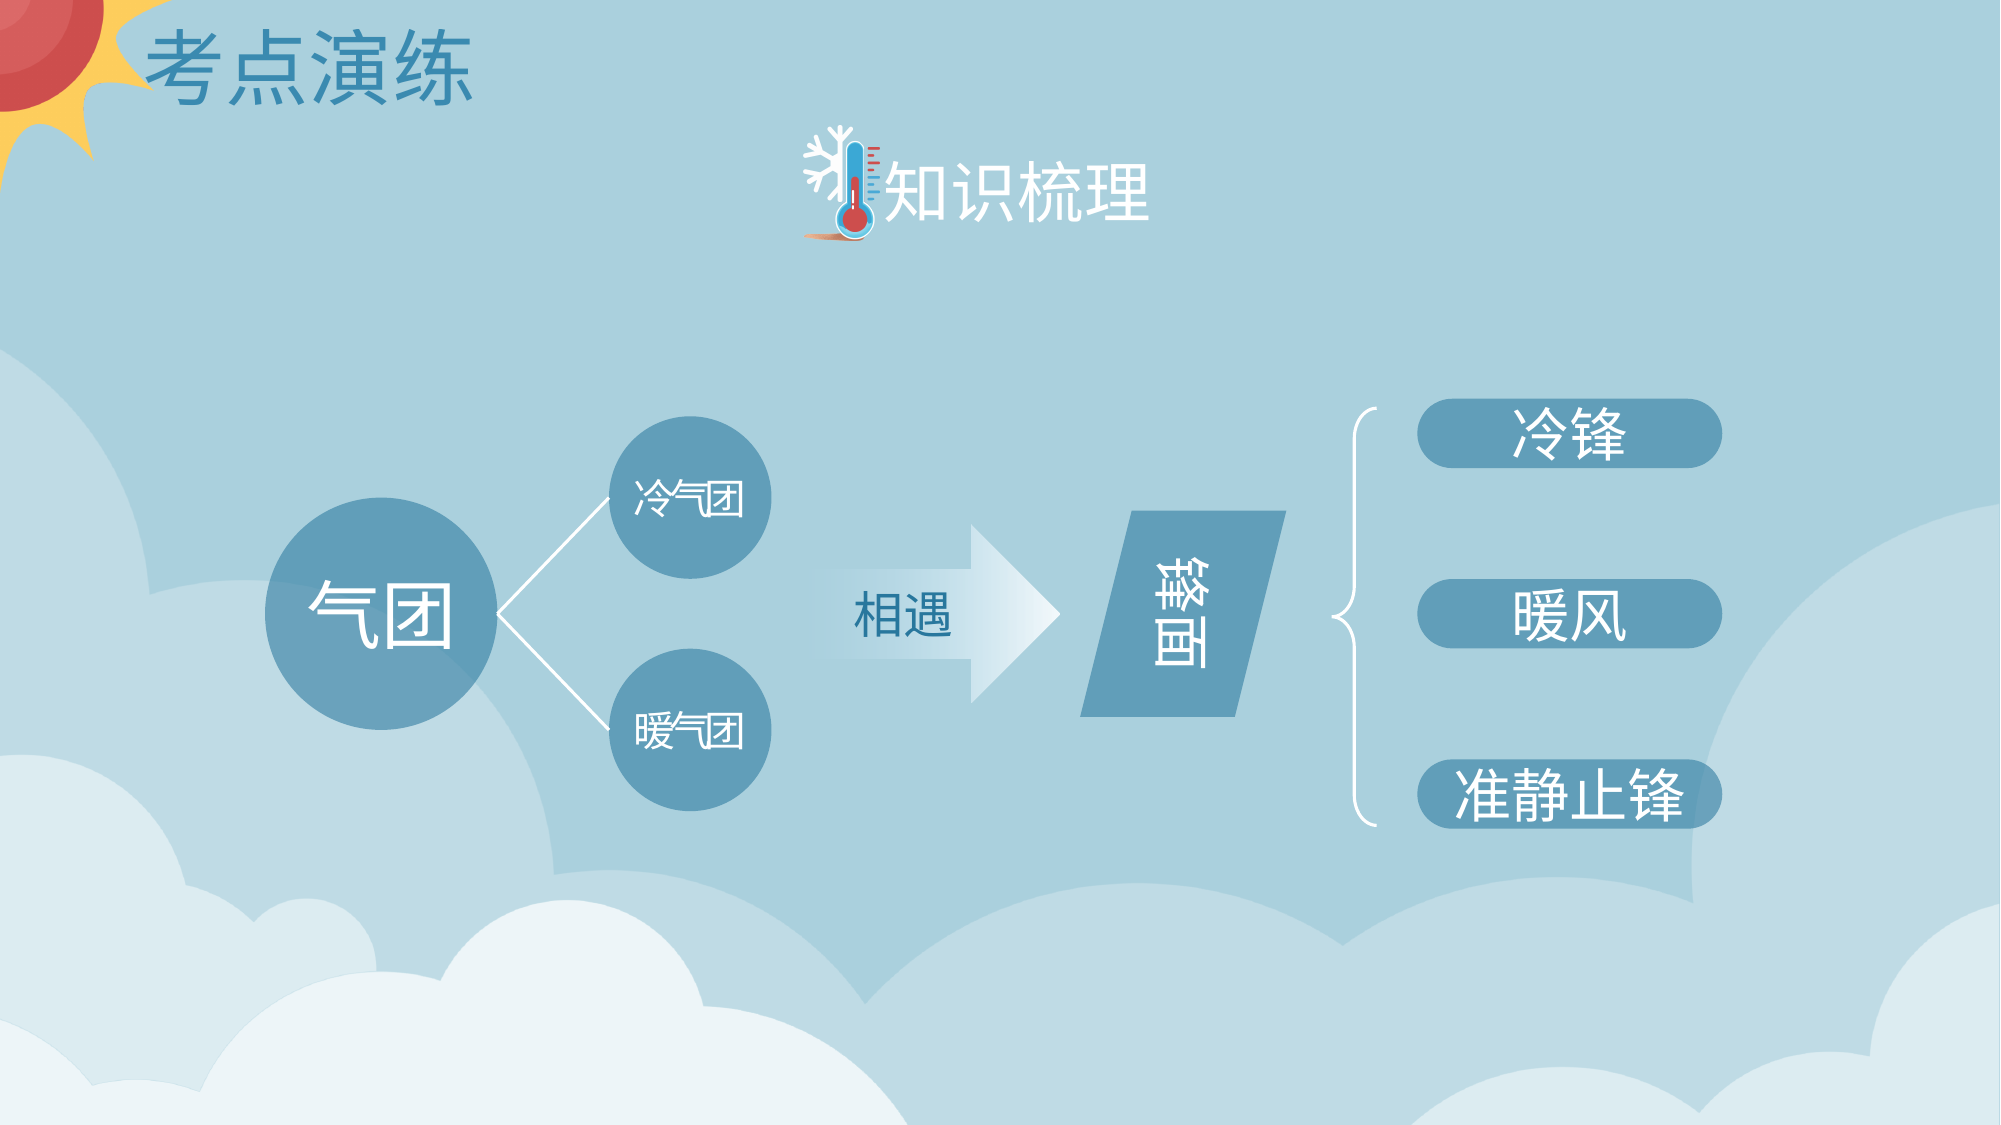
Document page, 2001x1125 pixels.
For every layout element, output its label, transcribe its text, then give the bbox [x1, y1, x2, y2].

list 知识梳理 [868, 152, 1169, 241]
text_box 锋面 [1078, 509, 1288, 718]
title 考点演练 [127, 19, 495, 126]
text_box [1331, 407, 1377, 826]
picture [0, 0, 173, 193]
text_box 暖气团 [608, 647, 773, 813]
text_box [497, 497, 609, 613]
text_box 暖风 [1416, 578, 1724, 650]
text_box 冷锋 [1416, 397, 1724, 470]
text_box 冷气团 [607, 415, 773, 580]
picture [0, 348, 2000, 1125]
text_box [497, 613, 609, 730]
text_box 相遇 [791, 522, 1061, 706]
text_box 准静止锋 [1416, 758, 1724, 830]
text_box 气团 [264, 496, 497, 731]
picture [803, 125, 880, 241]
